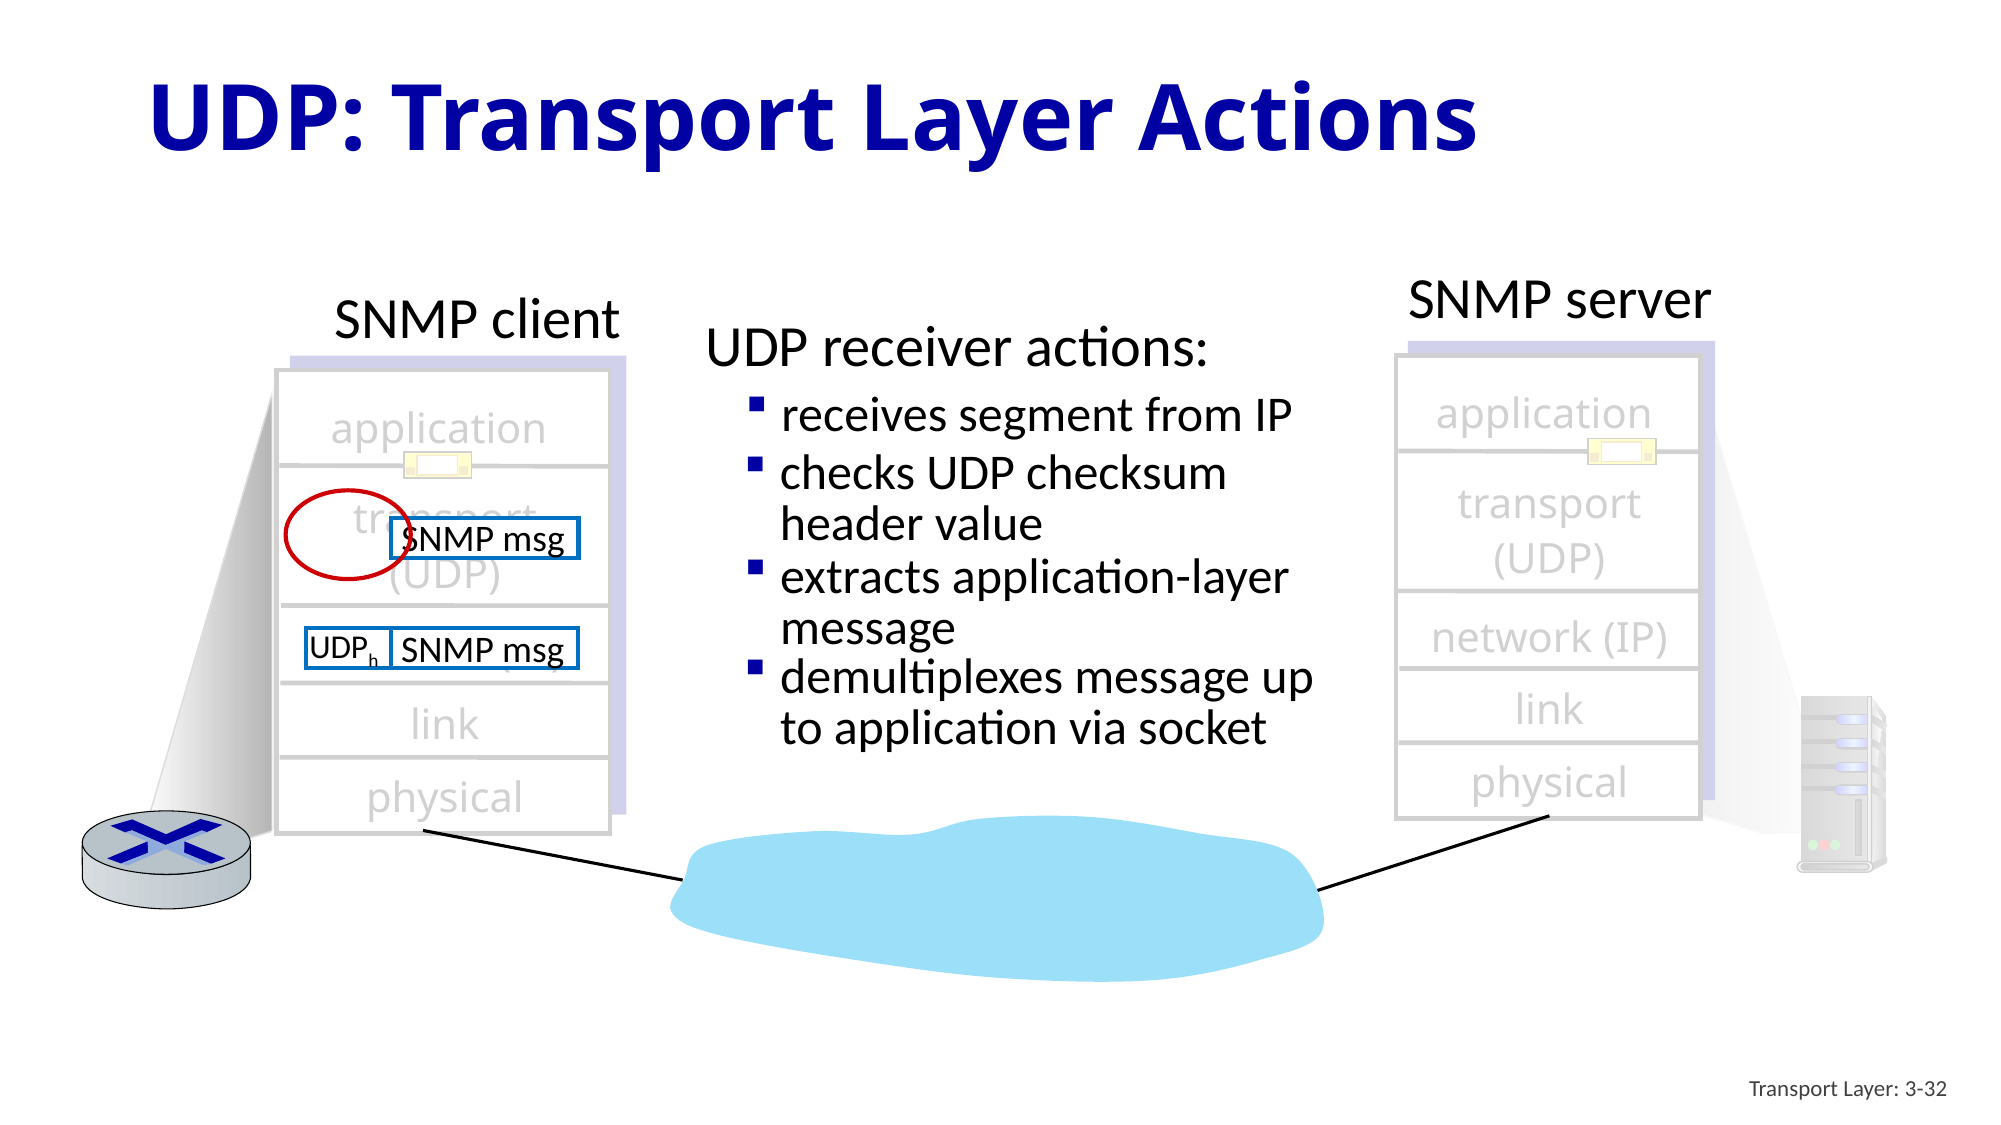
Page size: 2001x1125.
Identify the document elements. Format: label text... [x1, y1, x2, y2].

text_box [150, 397, 271, 838]
text_box [271, 353, 633, 837]
text_box SNMP client [319, 272, 637, 358]
slide_number Transport Layer: 3-32 [1512, 1056, 1963, 1117]
text_box demultiplexes message up to application via socket [718, 645, 1346, 762]
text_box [294, 617, 593, 678]
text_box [1395, 340, 1716, 819]
text_box checks UDP checksum header value [718, 441, 1346, 559]
text_box [1368, 332, 1931, 875]
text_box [1307, 815, 1550, 894]
text_box [670, 815, 1324, 982]
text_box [422, 830, 683, 881]
text_box SNMP server [1393, 252, 1728, 332]
text_box receives segment from IP [719, 373, 1348, 449]
text_box extracts application-layer message [718, 559, 1346, 645]
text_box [1797, 696, 1888, 873]
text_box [403, 452, 472, 479]
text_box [1588, 438, 1656, 465]
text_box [276, 355, 627, 834]
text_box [82, 810, 251, 909]
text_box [386, 506, 593, 568]
title UDP: Transport Layer Actions [131, 47, 1952, 195]
text_box UDP receiver actions: [691, 300, 1331, 435]
